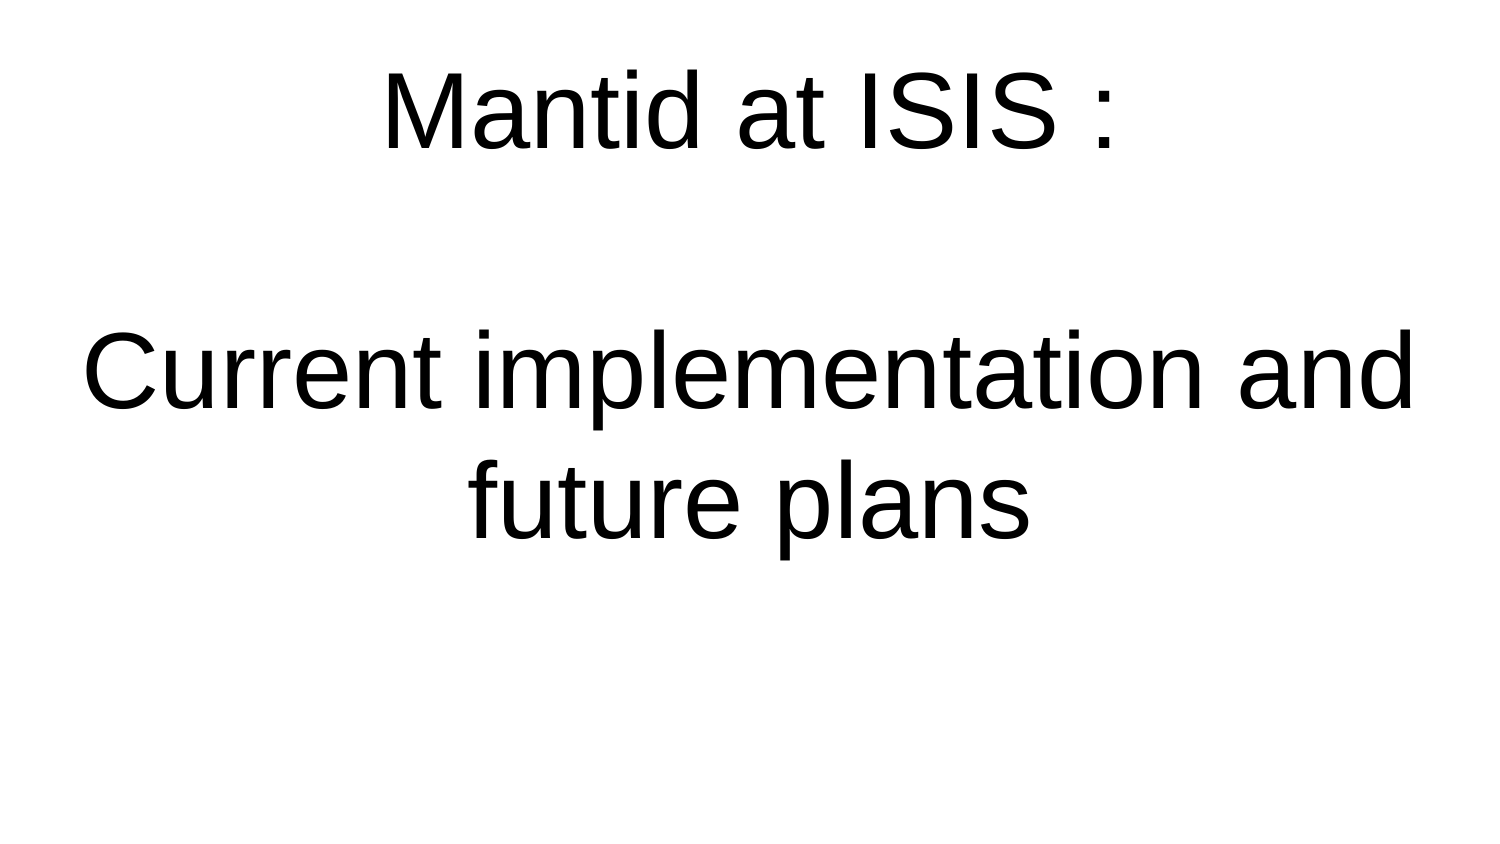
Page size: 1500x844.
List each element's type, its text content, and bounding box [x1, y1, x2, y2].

title Mantid at ISIS : Current implementation and future plans [51, 238, 1449, 576]
